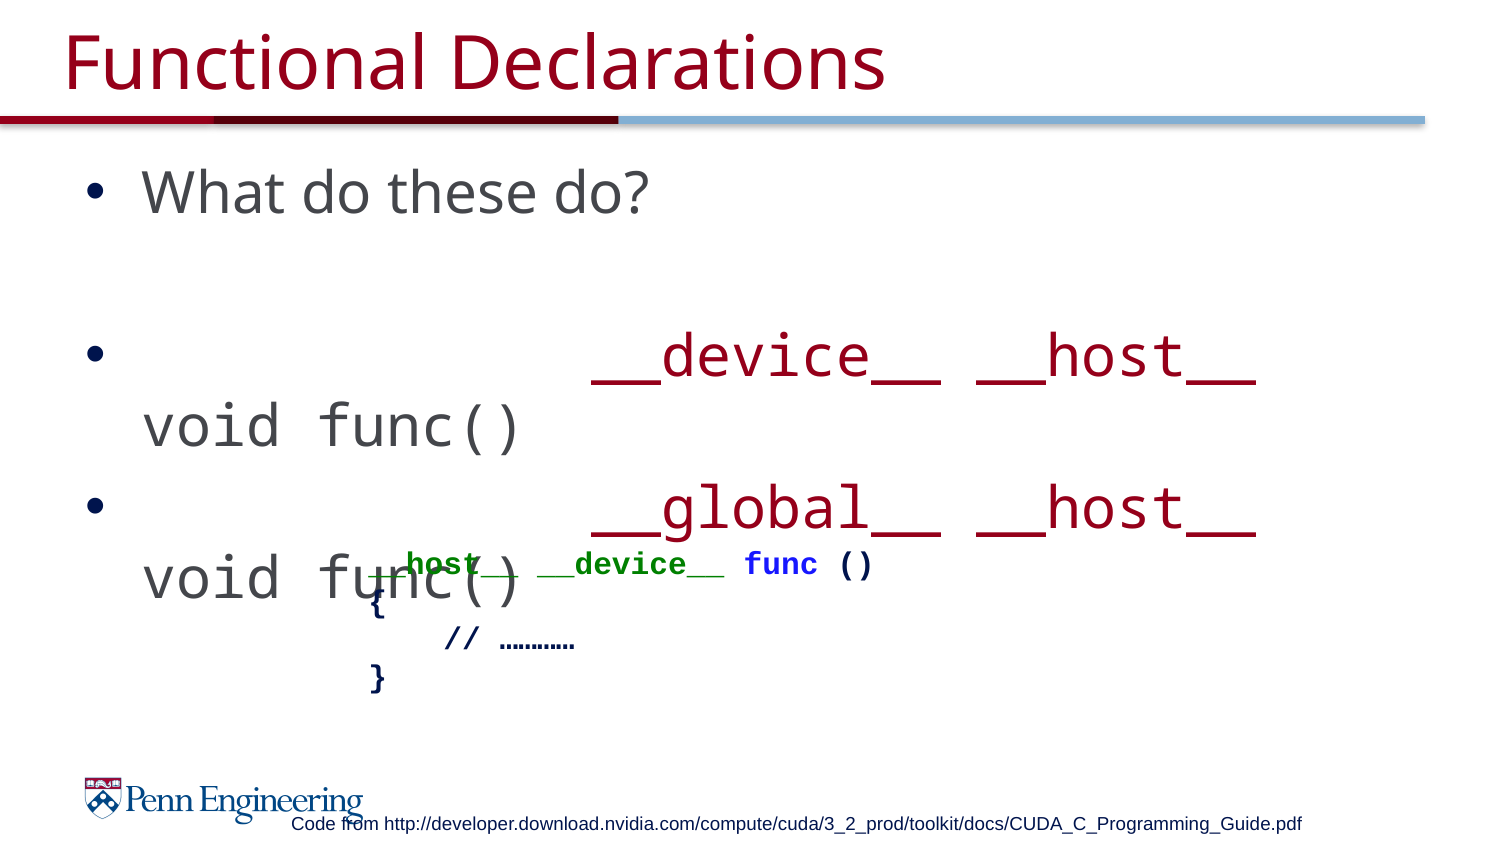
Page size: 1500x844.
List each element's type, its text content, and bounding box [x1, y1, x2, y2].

title Functional Declarations [50, 2, 1401, 117]
picture [75, 770, 372, 828]
text_box __host__ __device__ func () { // ………… } [357, 532, 1073, 771]
text_box Code from http://developer.download.nvidia.com/compute/cuda/3_2_prod/toolkit/docs/CUDA_C_Programming_Guide.pdf [187, 806, 1313, 841]
list What do these do? __device__ __host__ void func() __global__ __host__ void func() [70, 148, 1421, 754]
